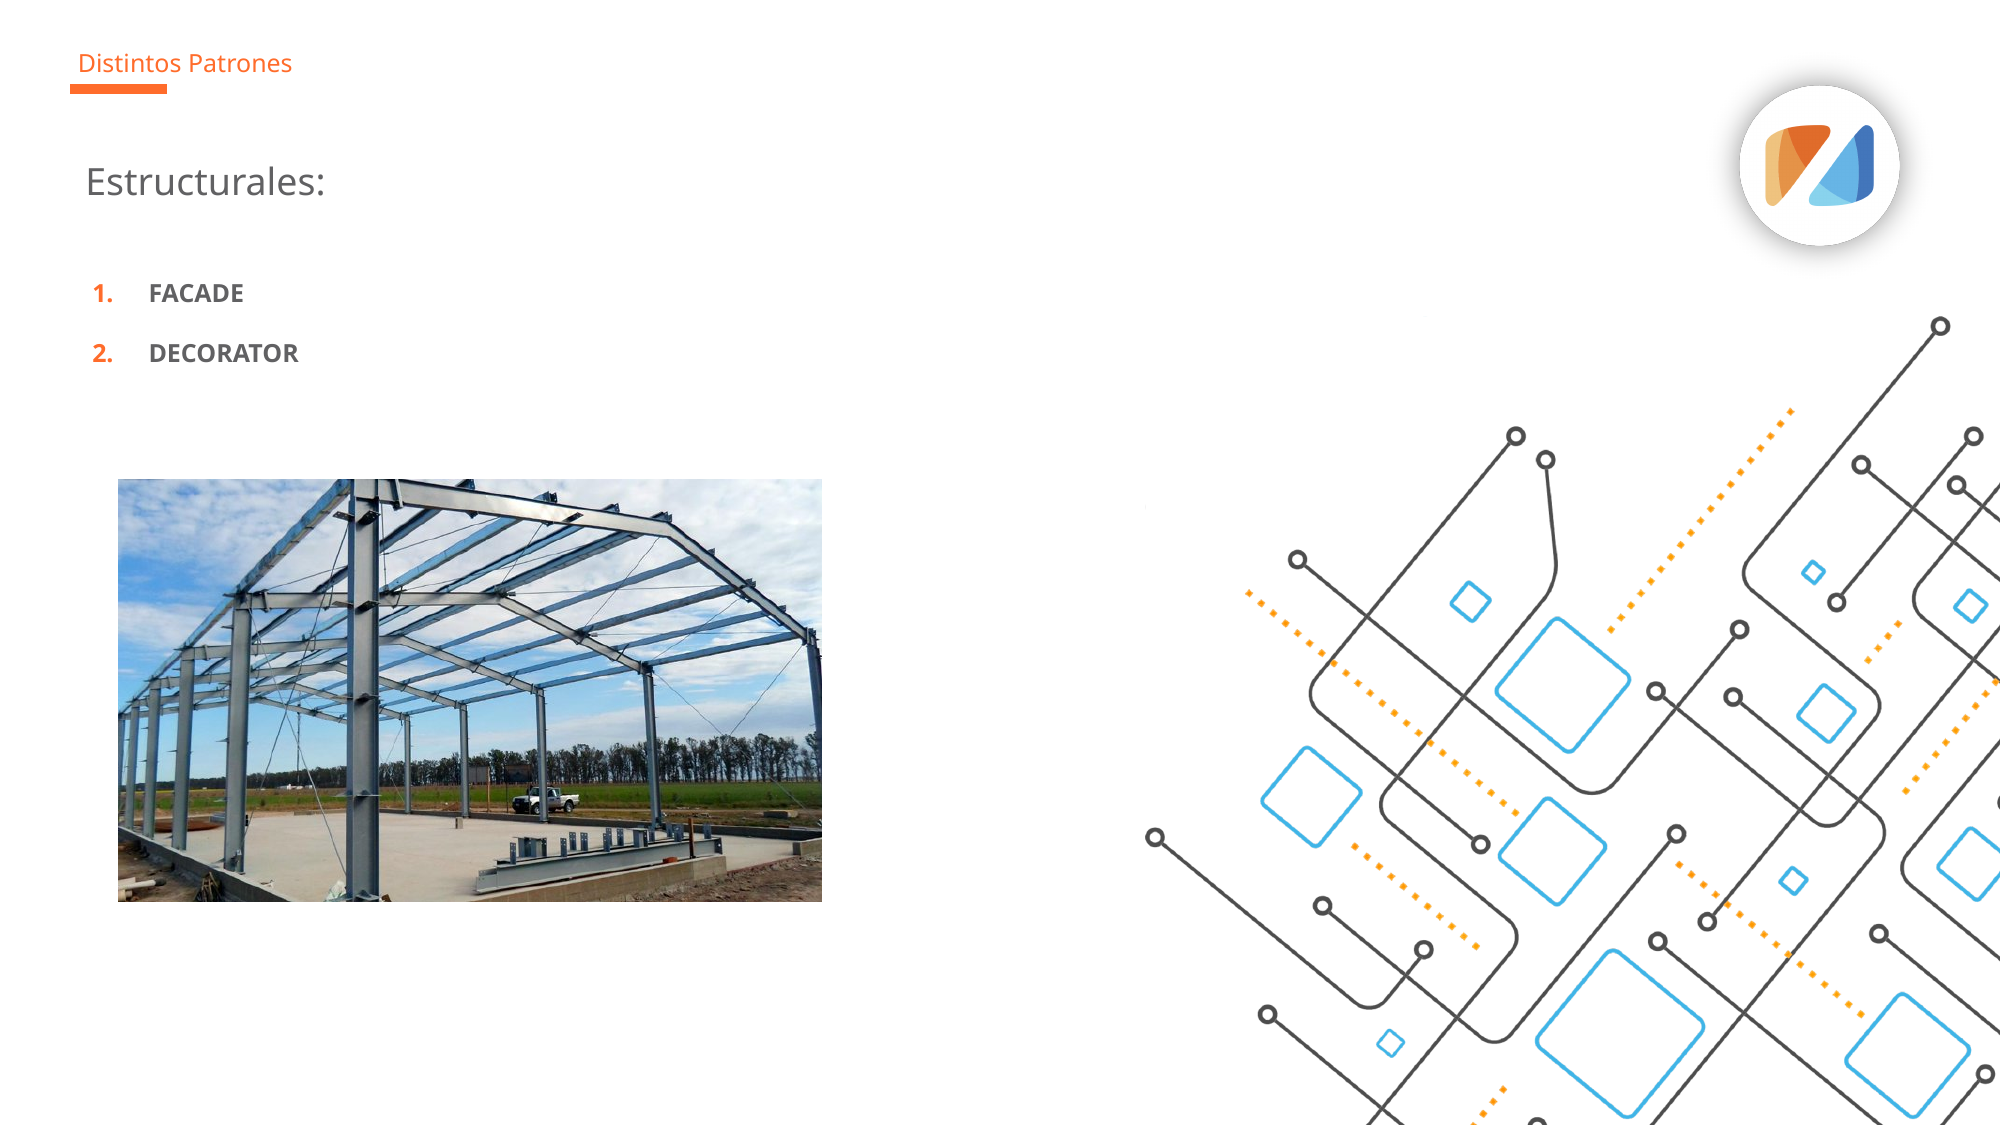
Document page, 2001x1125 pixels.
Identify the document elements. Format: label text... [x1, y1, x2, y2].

picture [118, 479, 822, 903]
text_box Distintos Patrones [63, 40, 1120, 85]
text_box FACADE DECORATOR [77, 270, 987, 376]
picture [1694, 40, 1945, 291]
picture [1144, 316, 2000, 1125]
text_box Estructurales: [70, 149, 1201, 210]
